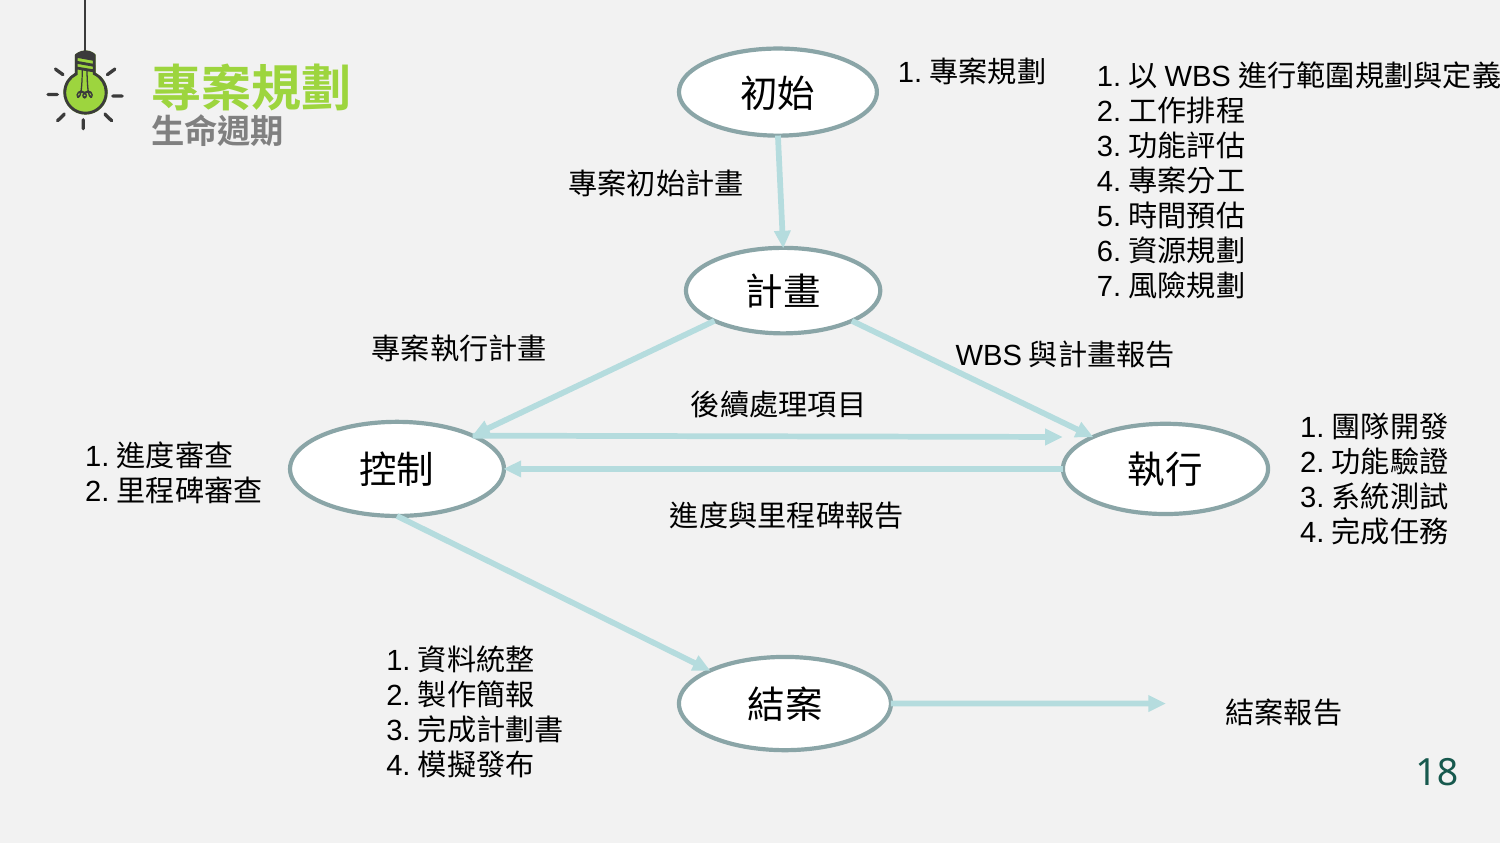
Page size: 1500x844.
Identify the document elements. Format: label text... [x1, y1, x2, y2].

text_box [472, 320, 715, 435]
text_box 執行 [1061, 421, 1271, 517]
text_box 1.專案規劃 [883, 45, 1100, 96]
text_box 進度與里程碑報告 [655, 490, 935, 540]
text_box 結案報告 [1210, 687, 1399, 737]
text_box 專案執行計畫 [356, 323, 468, 373]
text_box 結案 [676, 654, 893, 753]
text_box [777, 135, 784, 249]
text_box 18 [1400, 740, 1496, 801]
text_box 後續處理項目 [719, 379, 846, 430]
text_box 專案初始計畫 [553, 157, 765, 208]
text_box 生命週期 [136, 102, 300, 158]
text_box 1.團隊開發 2.功能驗證 3.系統測試 4.完成任務 [1285, 400, 1500, 556]
text_box 1.進度審查 2.里程碑審查 [70, 430, 294, 515]
text_box WBS與計畫報告 [1098, 329, 1229, 379]
text_box 初始 [676, 46, 880, 138]
text_box 控制 [294, 419, 506, 519]
text_box 1.以WBS進行範圍規劃與定義 2.工作排程 3.功能評估 4.專案分工 5.時間預估 6.資源規劃 7.風險規劃 [1082, 49, 1500, 345]
text_box 1.資料統整 2.製作簡報 3.完成計劃書 4.模擬發布 [371, 634, 587, 789]
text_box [396, 515, 711, 671]
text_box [46, 0, 124, 131]
text_box 專案規劃 [136, 48, 367, 124]
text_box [851, 320, 1094, 438]
text_box 計畫 [683, 245, 883, 336]
